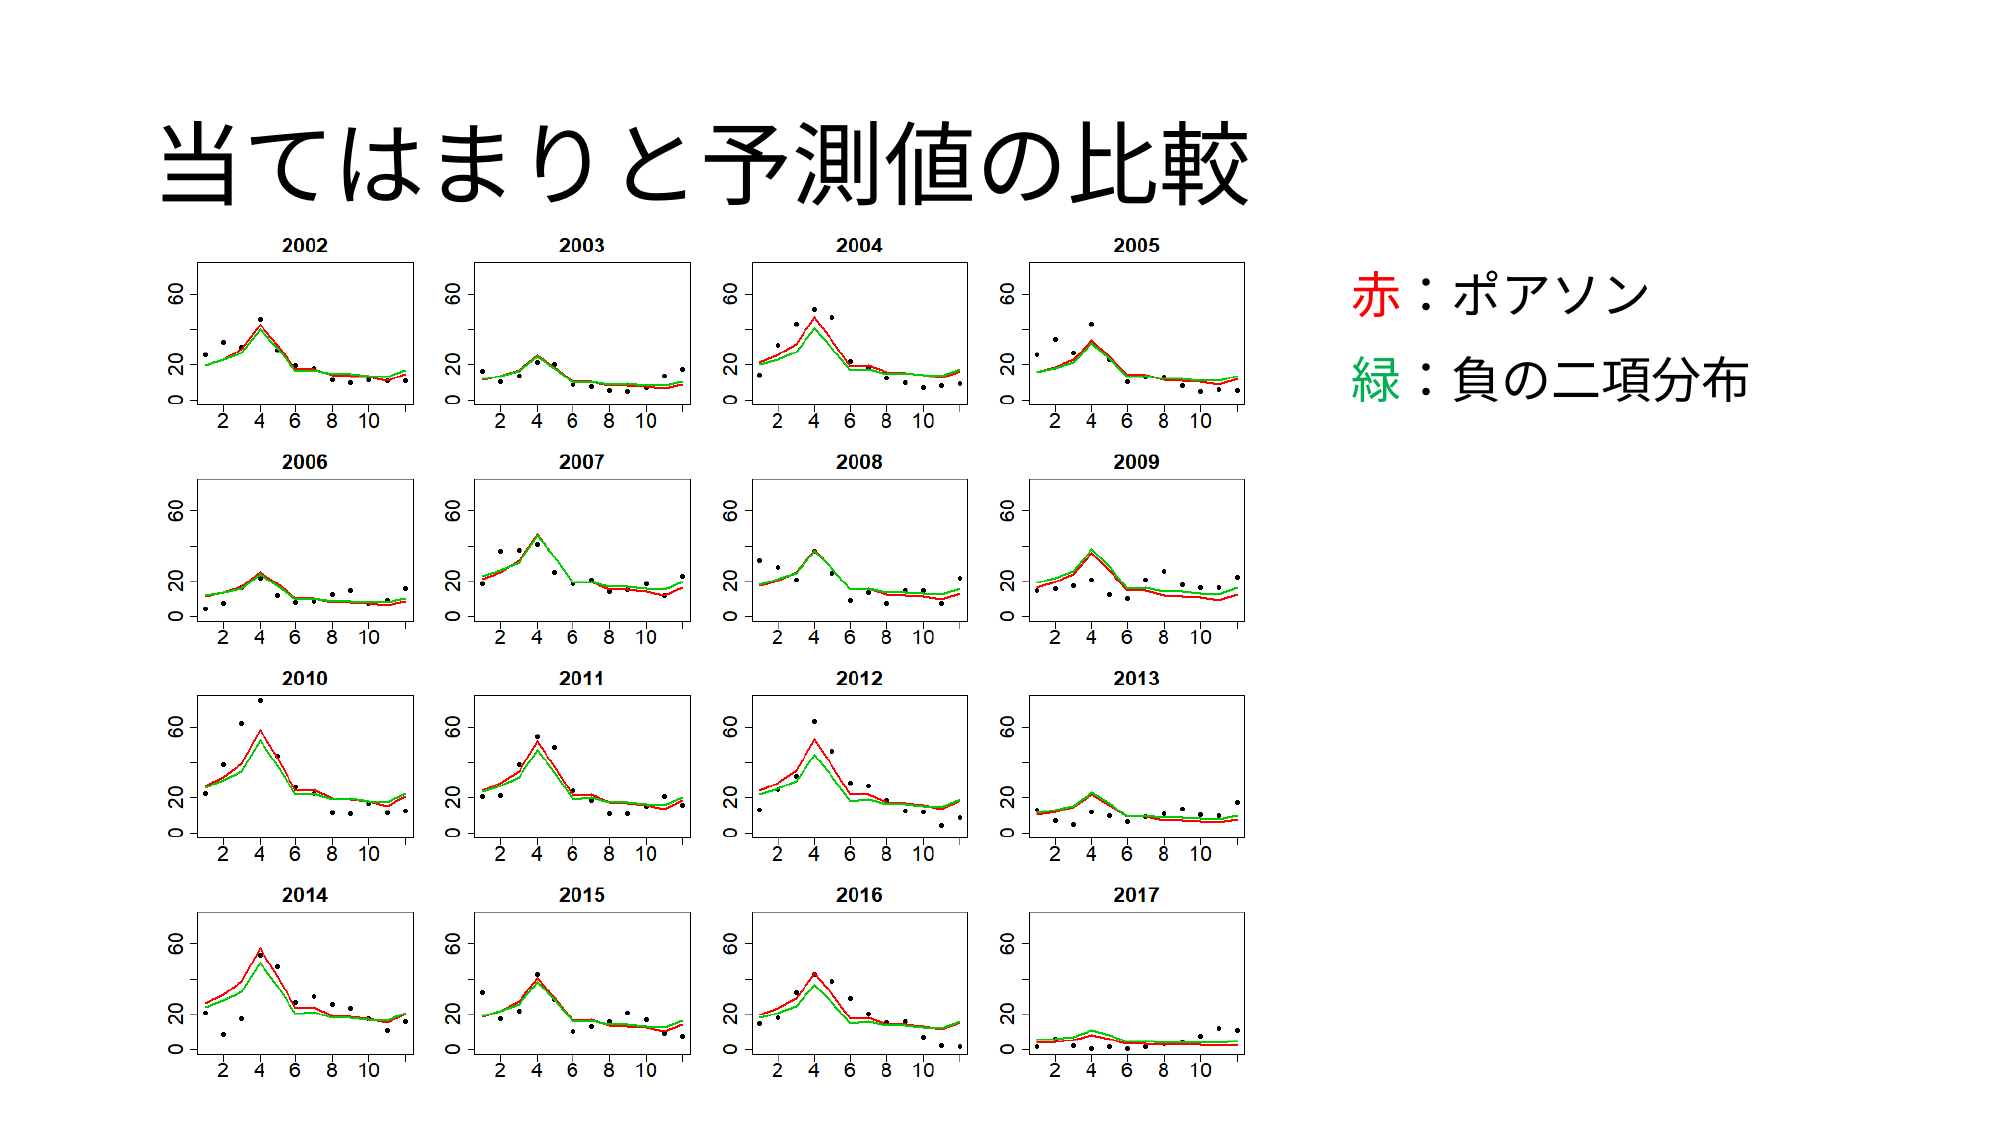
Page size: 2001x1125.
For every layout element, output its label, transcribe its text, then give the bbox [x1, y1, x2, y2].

text_box 当てはまりと予測値の比較 [137, 59, 1863, 278]
picture [160, 225, 1269, 1091]
text_box 赤：ポアソン 緑：負の二項分布 [1336, 256, 1863, 416]
